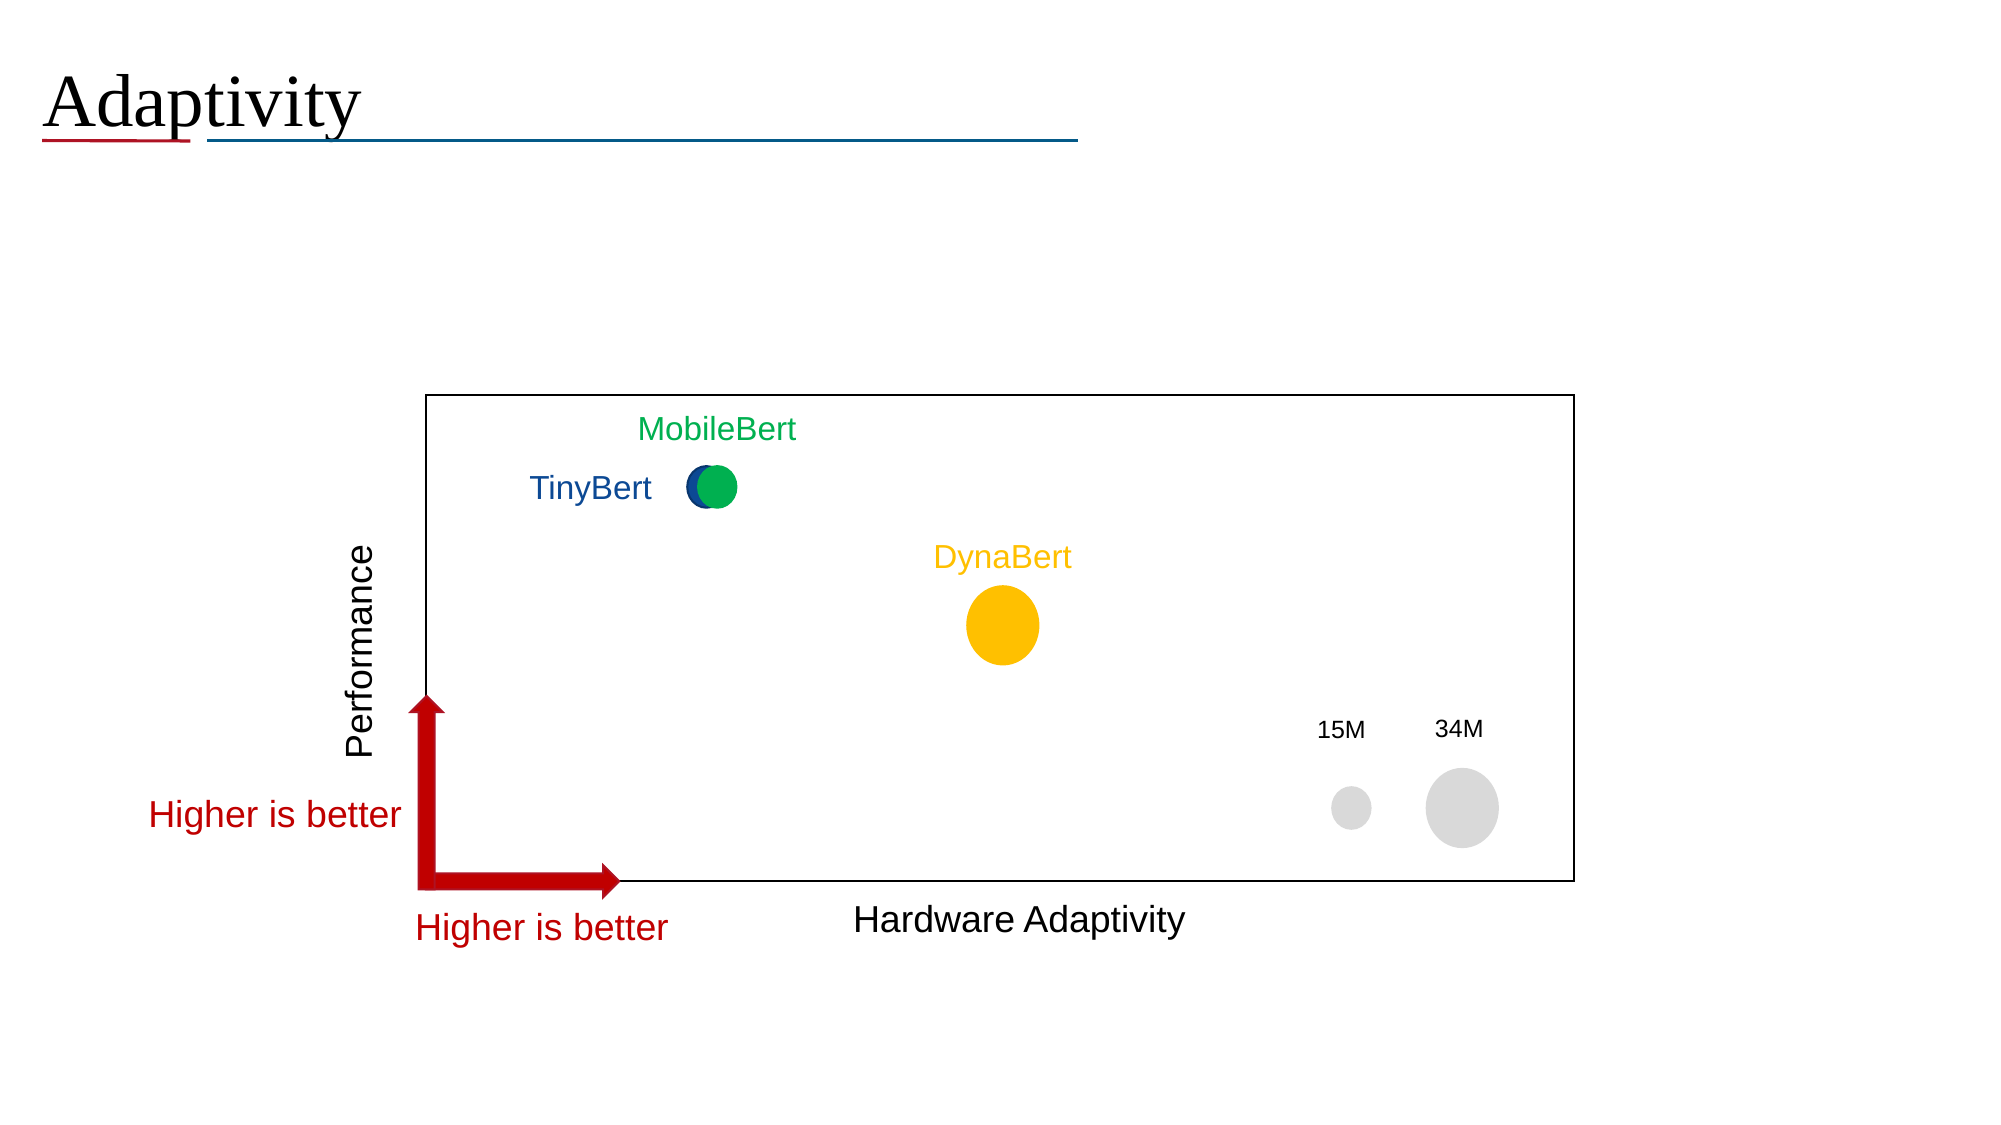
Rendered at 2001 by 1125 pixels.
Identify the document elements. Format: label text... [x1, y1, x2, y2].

text_box 15M [1302, 706, 1389, 751]
text_box Performance [326, 530, 387, 775]
text_box [436, 862, 621, 895]
text_box [966, 585, 1040, 666]
text_box [697, 465, 738, 509]
text_box [1331, 786, 1372, 830]
title Adaptivity [27, 0, 1753, 211]
text_box MobileBert [622, 399, 812, 455]
text_box 34M [1420, 704, 1507, 750]
text_box [686, 465, 712, 509]
text_box Higher is better [133, 782, 417, 842]
text_box Hardware Adaptivity [838, 887, 1201, 947]
text_box [1425, 767, 1499, 849]
text_box TinyBert [514, 459, 668, 514]
text_box [425, 394, 1575, 882]
text_box DynaBert [918, 527, 1088, 583]
text_box Higher is better [400, 895, 684, 956]
text_box [408, 694, 446, 891]
